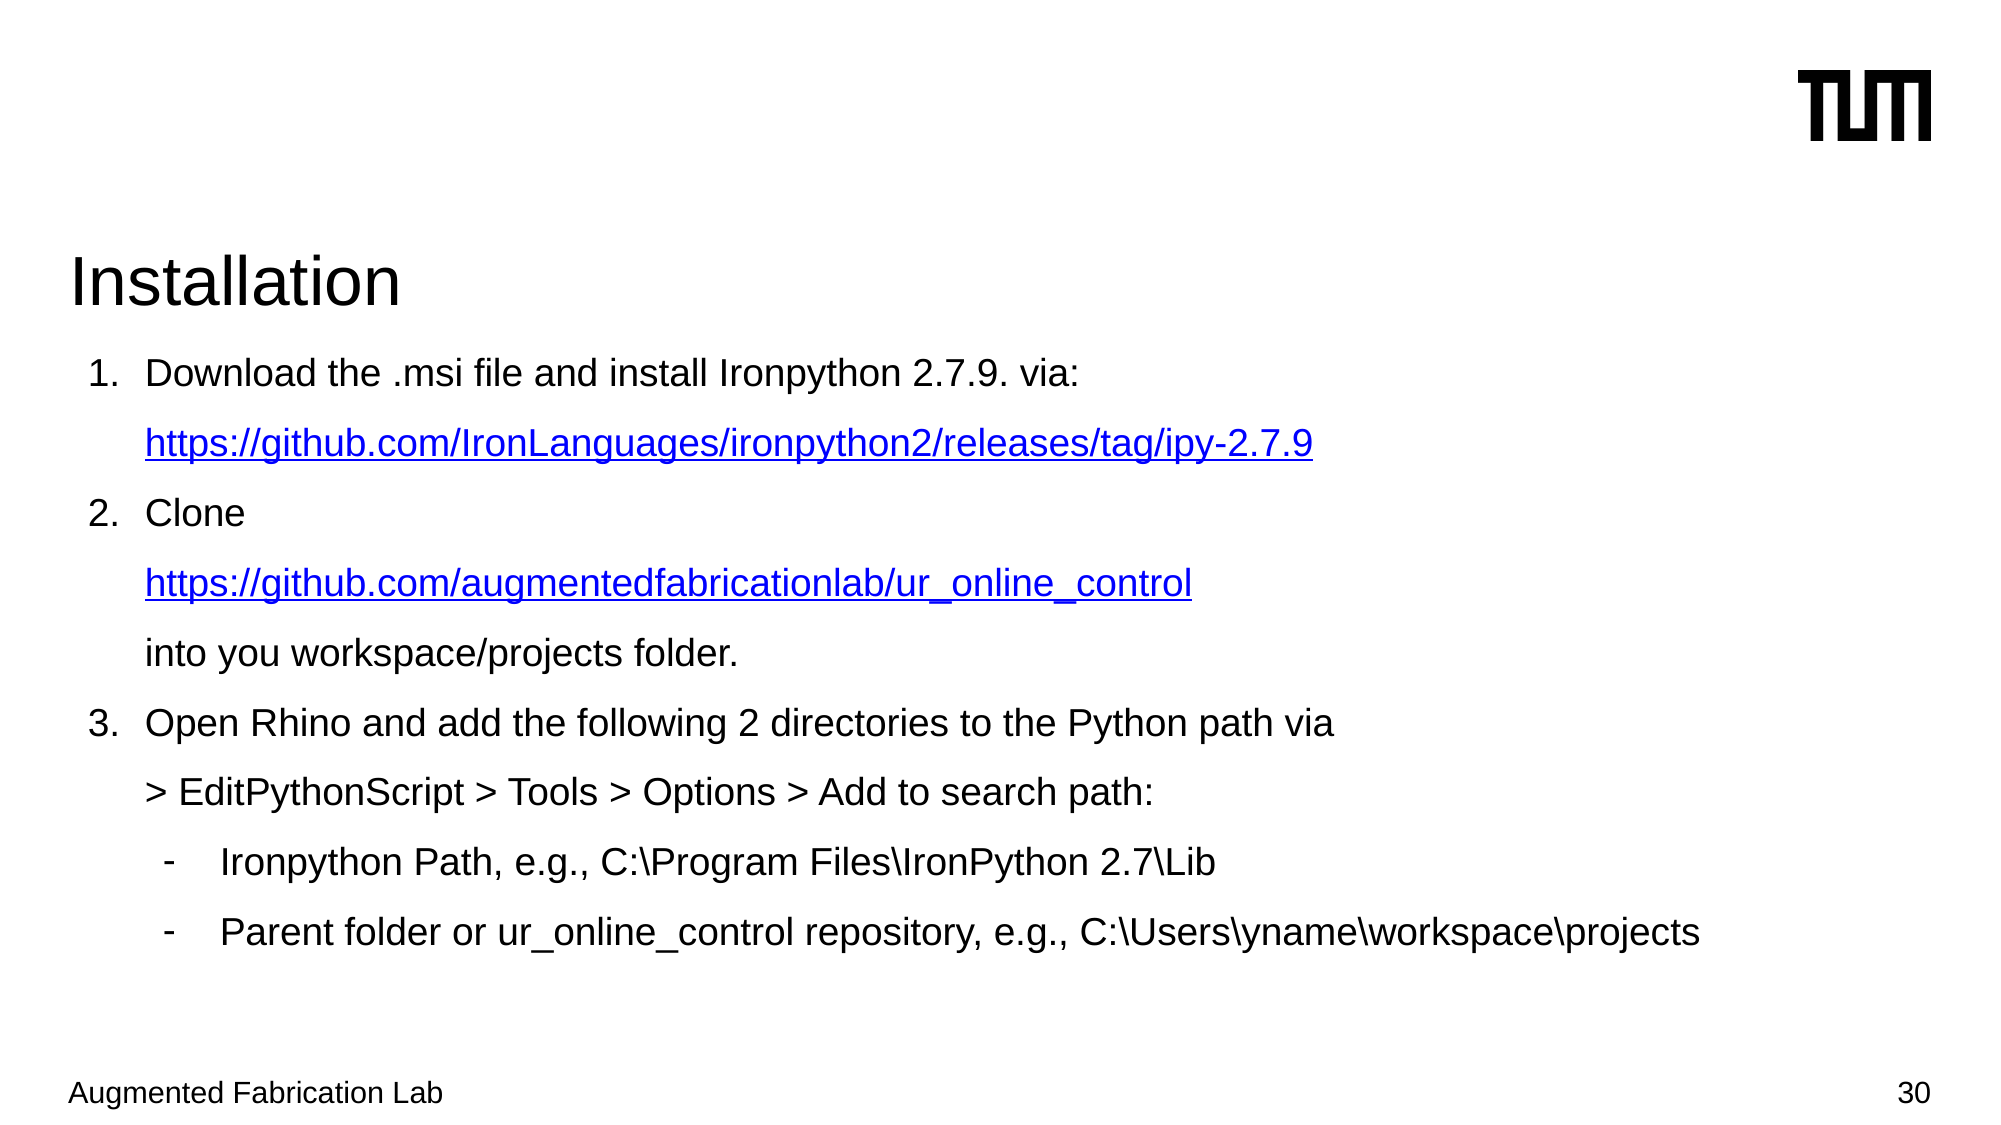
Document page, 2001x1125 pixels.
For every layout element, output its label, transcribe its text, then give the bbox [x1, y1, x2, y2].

title Installation [69, 212, 1932, 303]
slide_number ‹#› [1483, 1061, 1932, 1122]
picture [1798, 70, 1931, 141]
list Download the .msi file and install Ironpython 2.7.9. via: https://github.com/IronLanguages/ironpython2/releases/tag/ipy-2.7.9 Clone https://github.com/augmentedfabricationlab/ur_online_control into you workspace/projects folder. Open Rhino and add the following 2 directories to the Python path via > EditPythonScript > Tools > Options > Add to search path: Ironpython Path, e.g., C:\Program Files\IronPython 2.7\Lib Parent folder or ur_online_control repository, e.g., C:\Users\yname\workspace\projects [69, 324, 1932, 1013]
footer Augmented Fabrication Lab [68, 1061, 1483, 1122]
